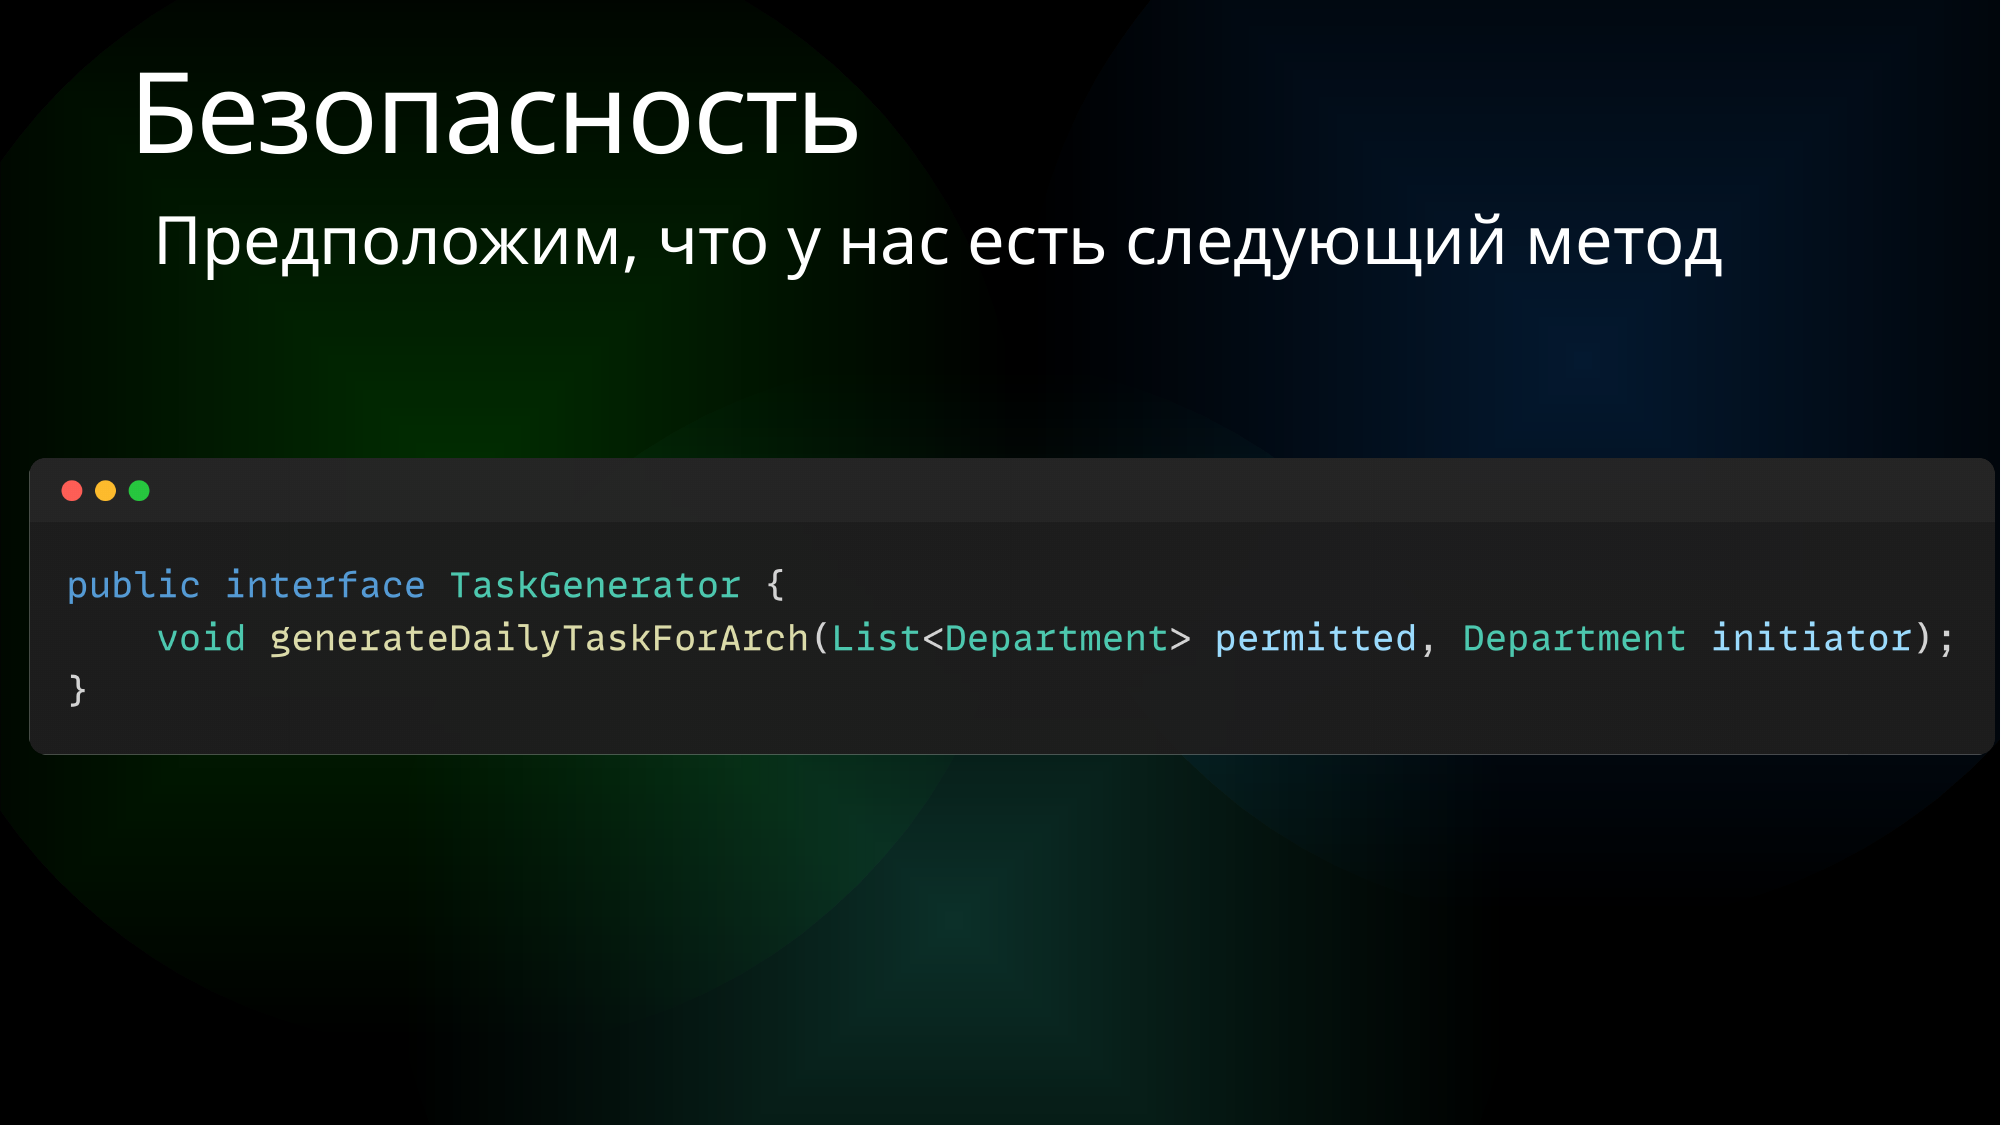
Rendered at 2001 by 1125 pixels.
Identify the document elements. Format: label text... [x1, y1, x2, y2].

text_box Безопасность [124, 73, 1209, 177]
picture [0, 355, 2000, 857]
text_box Предположим, что у нас есть следующий метод [62, 215, 1817, 280]
